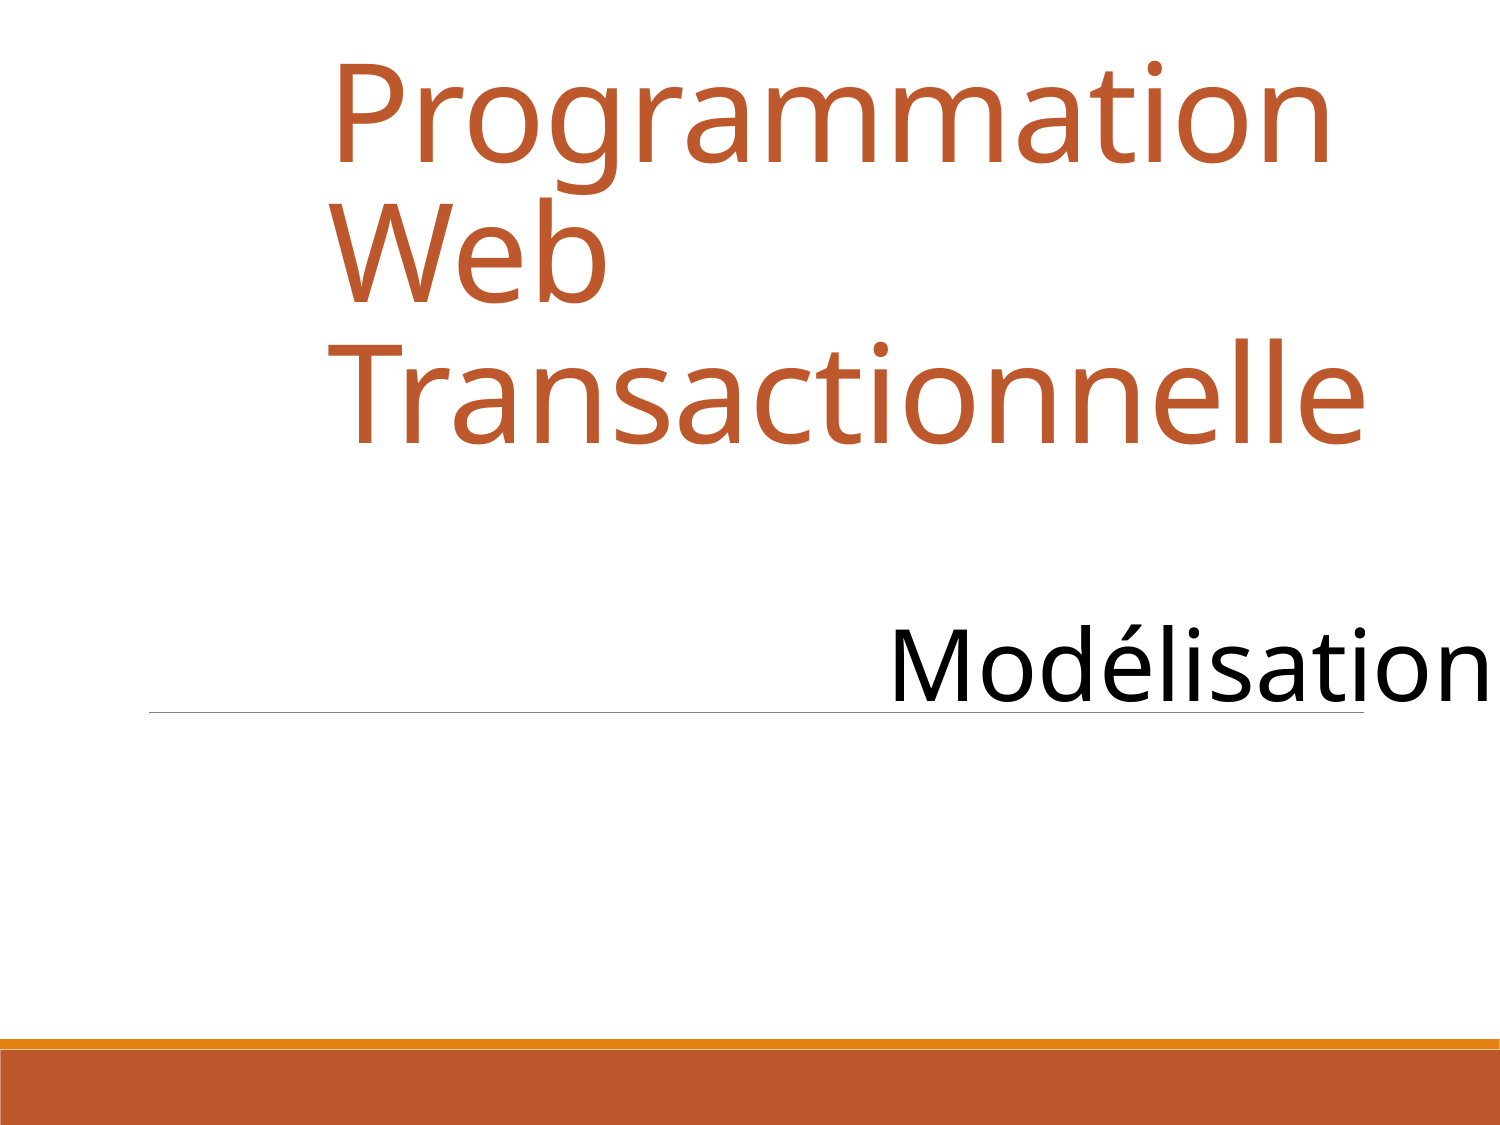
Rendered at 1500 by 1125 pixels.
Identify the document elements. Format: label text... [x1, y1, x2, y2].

title Programmation Web Transactionnelle [312, 237, 1500, 479]
text_box Modélisation [871, 487, 1500, 835]
